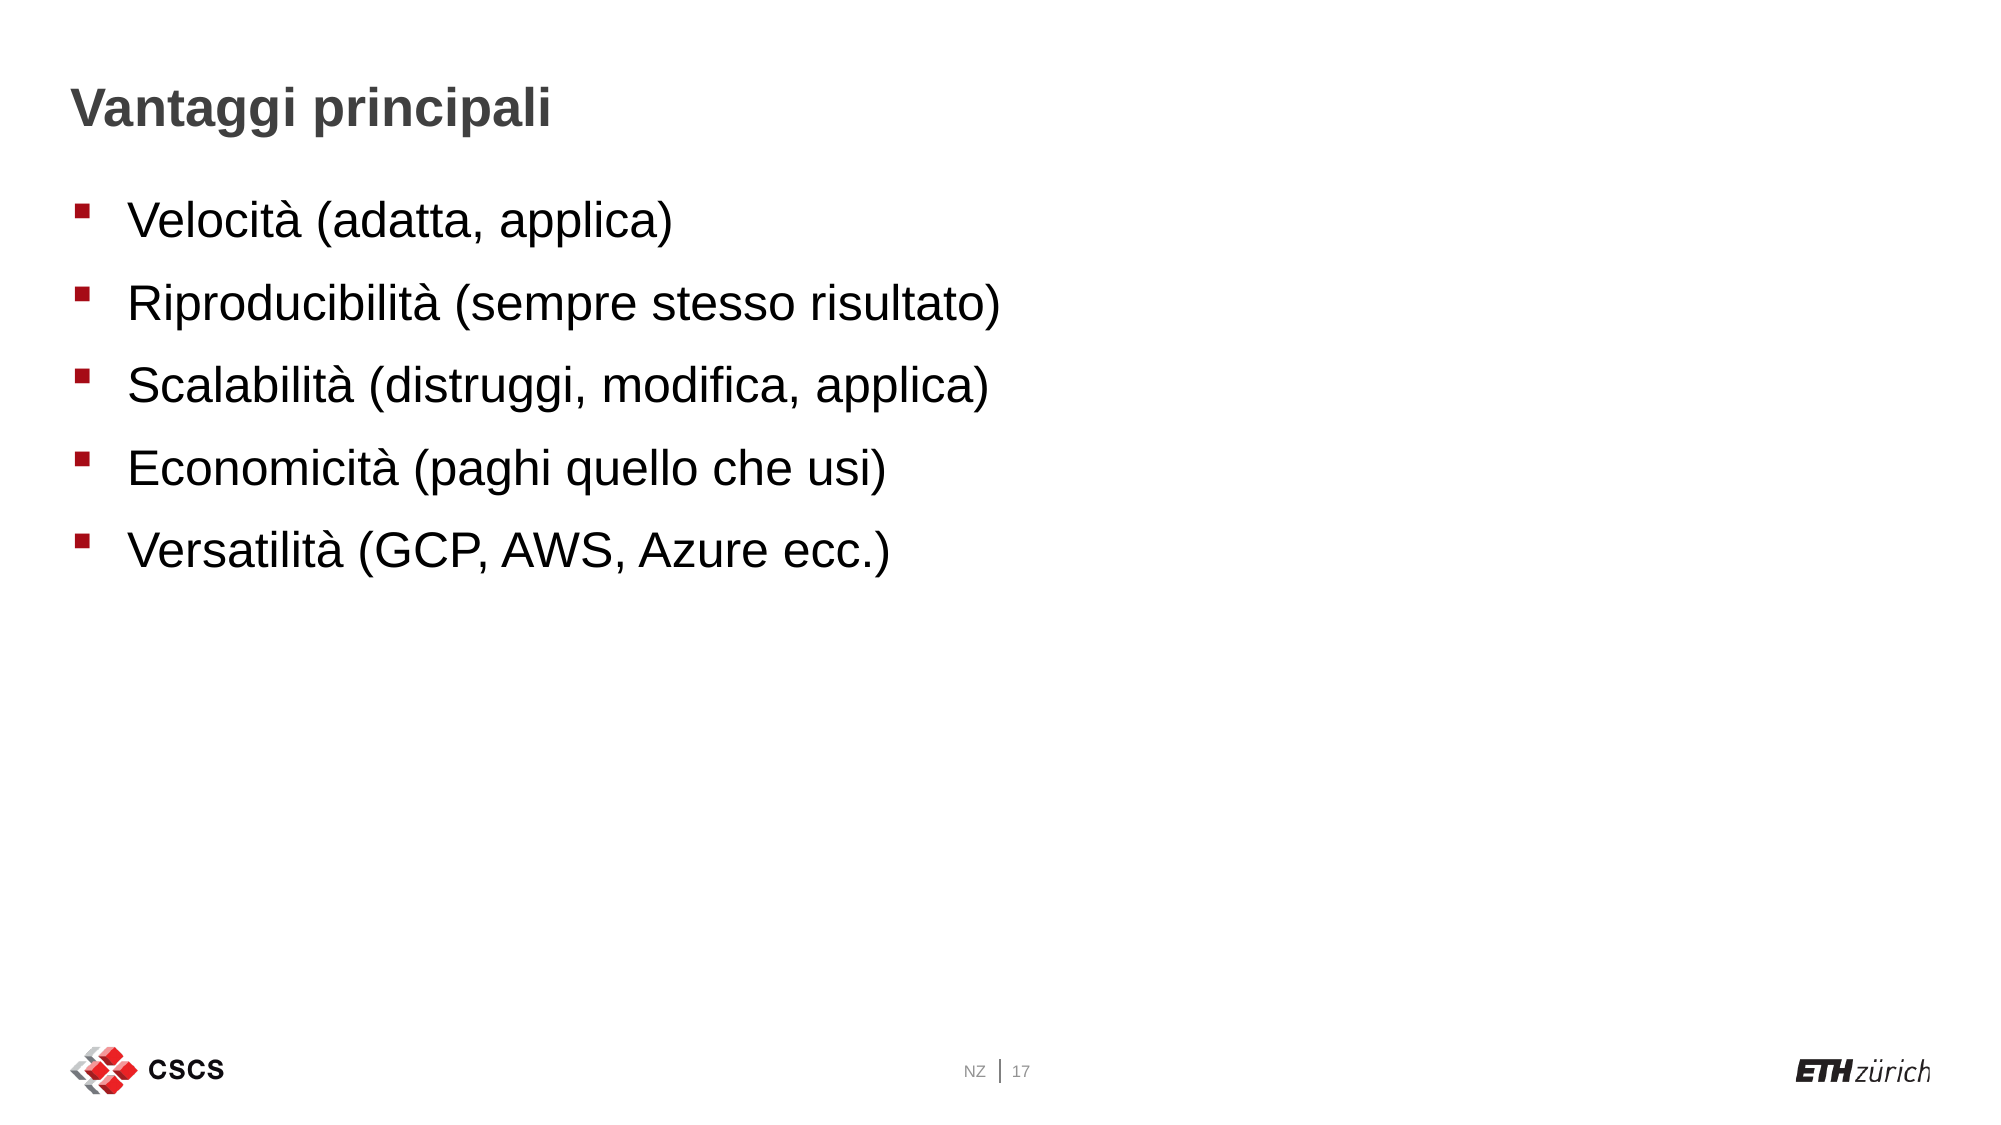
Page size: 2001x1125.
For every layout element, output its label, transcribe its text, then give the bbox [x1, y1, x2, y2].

title Vantaggi principali [70, 7, 1930, 149]
footer NZ [322, 1059, 998, 1083]
list Velocità (adatta, applica) Riproducibilità (sempre stesso risultato) Scalabilità (distruggi, modifica, applica) Economicità (paghi quello che usi) Versatilità (GCP, AWS, Azure ecc.) [70, 178, 1930, 1022]
slide_number 17 [999, 1059, 1063, 1083]
